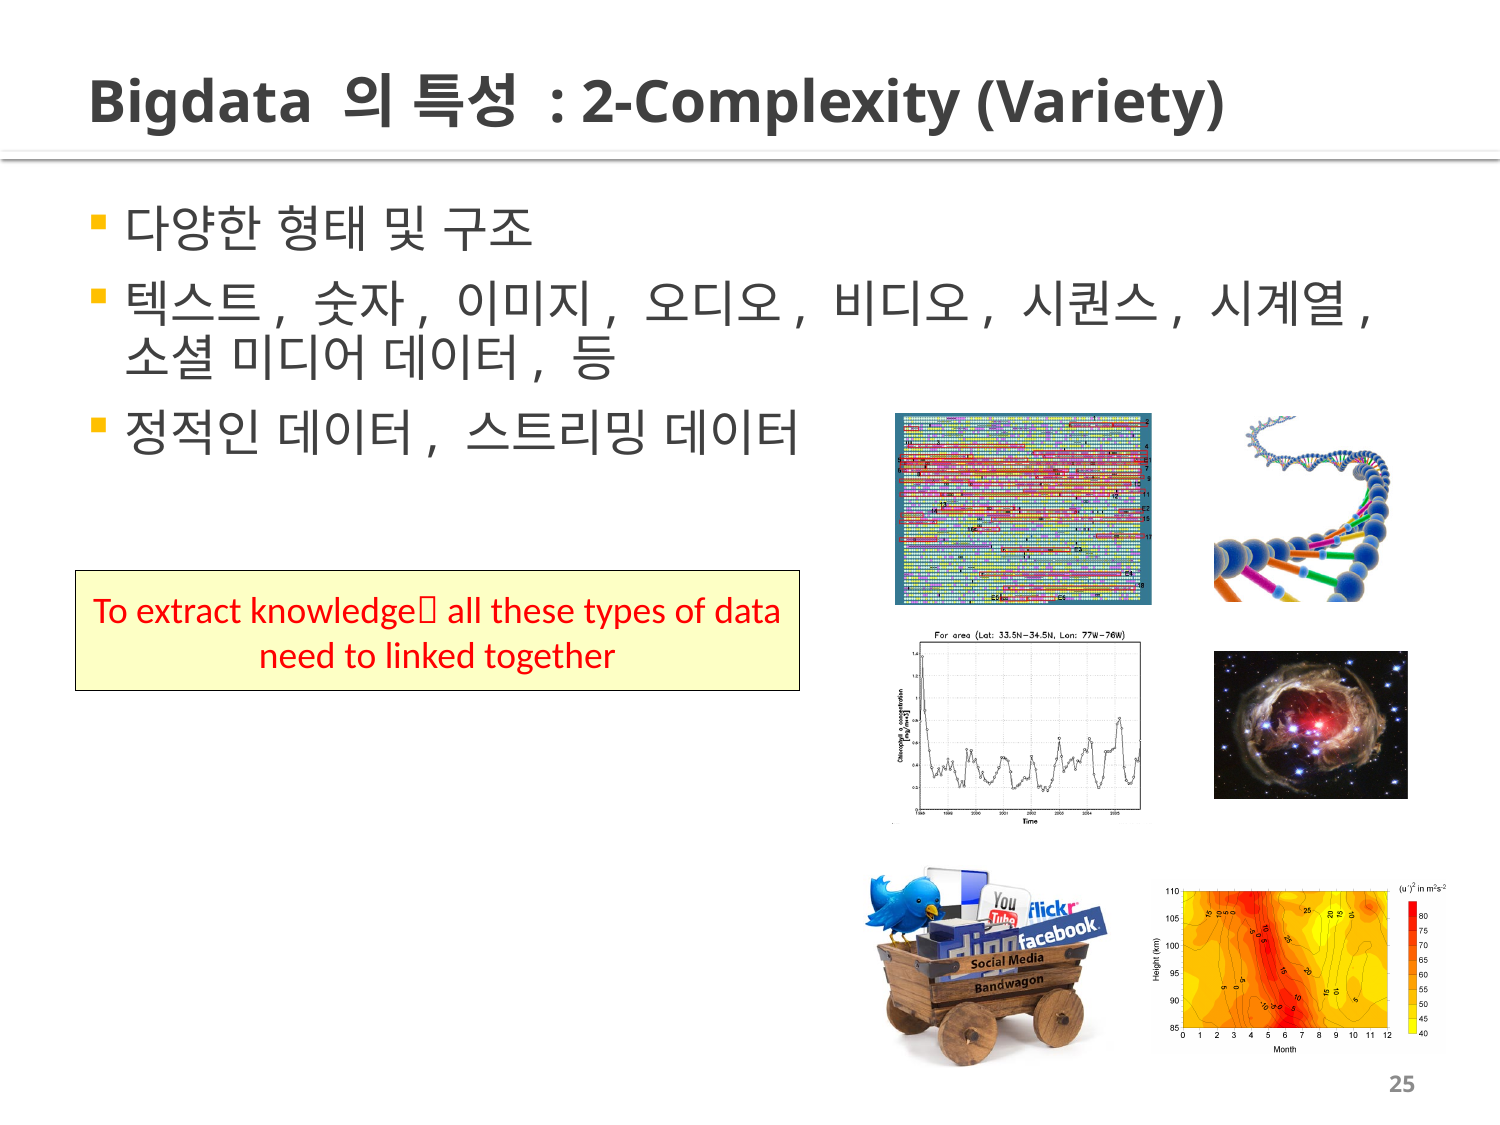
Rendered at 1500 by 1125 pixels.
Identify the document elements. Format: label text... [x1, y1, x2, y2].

picture [1214, 416, 1400, 602]
picture [1214, 651, 1408, 799]
picture [1151, 879, 1446, 1054]
picture [863, 865, 1114, 1068]
picture [895, 413, 1152, 605]
title Bigdata 의 특성 : 2-Complexity (Variety) [72, 22, 1431, 144]
list 다양한 형태 및 구조 텍스트, 숫자, 이미지, 오디오, 비디오, 시퀀스, 시계열, 소셜 미디어 데이터, 등 정적인 데이터, 스트리밍 데이터 [72, 196, 1431, 1053]
picture [0, 160, 1500, 167]
picture [891, 626, 1152, 824]
text_box To extract knowledge all these types of data need to linked together [75, 570, 800, 691]
slide_number 25 [1093, 1067, 1431, 1103]
